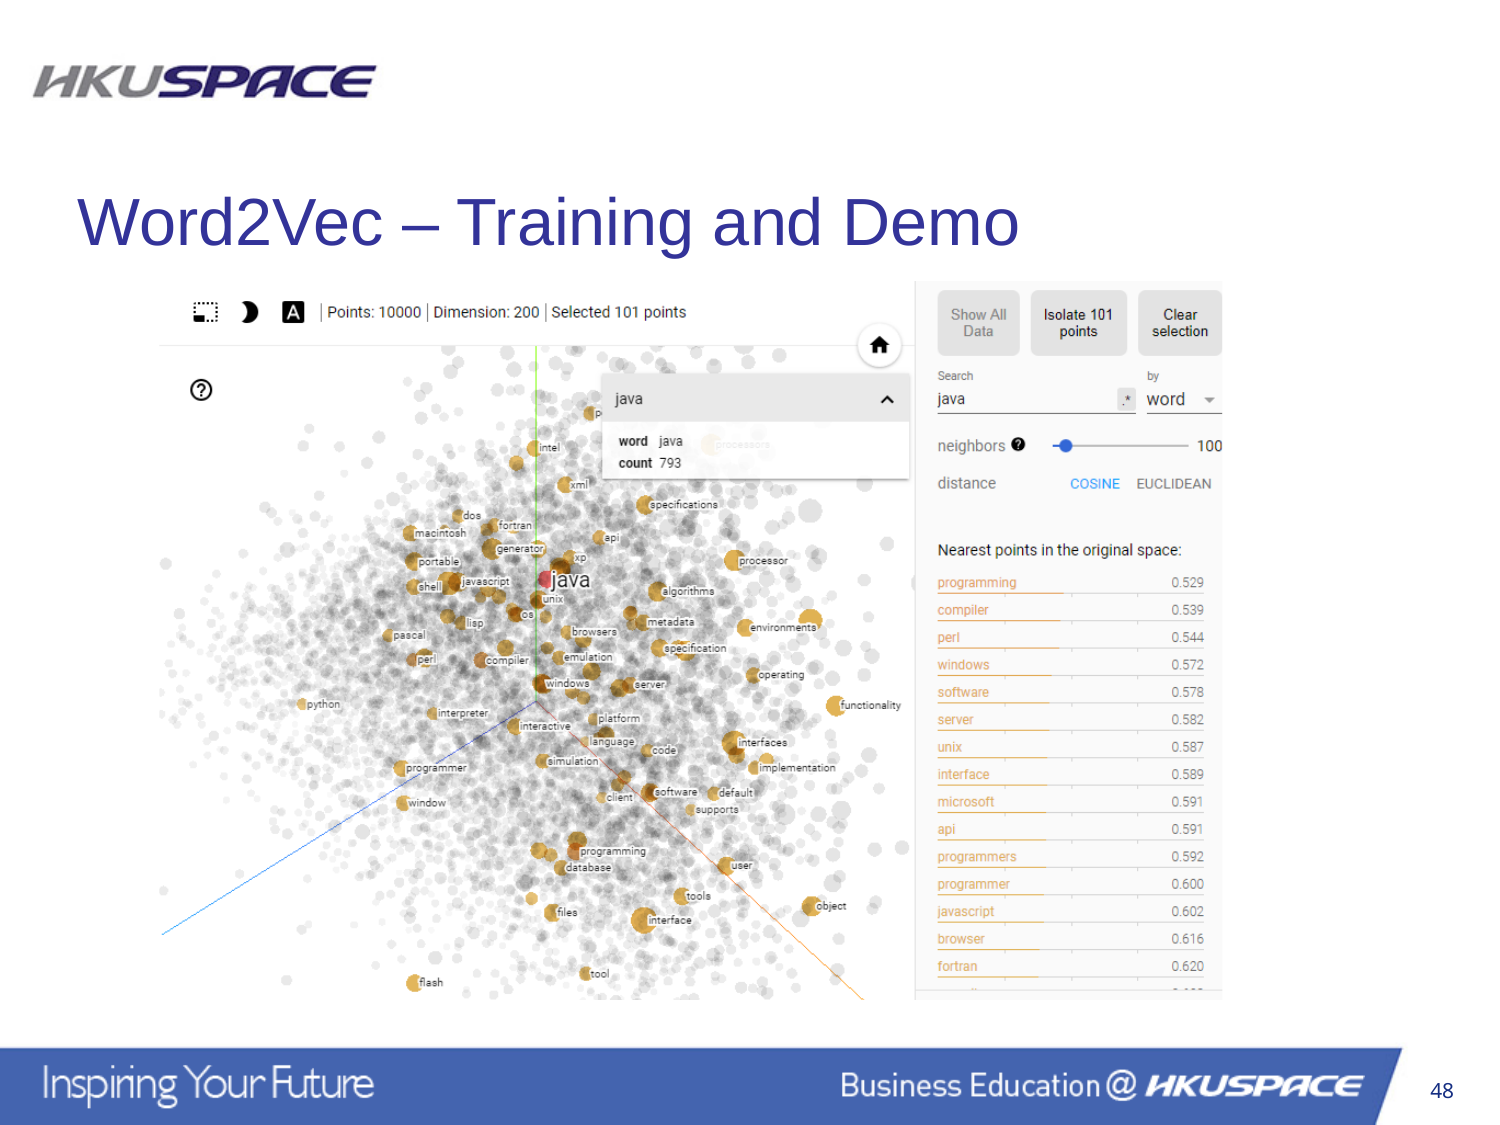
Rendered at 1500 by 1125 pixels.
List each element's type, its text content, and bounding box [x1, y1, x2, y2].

text_box [64, 278, 1483, 362]
picture [0, 0, 1500, 1125]
slide_number 48 [1415, 1070, 1499, 1125]
title Word2Vec – Training and Demo [62, 101, 1388, 266]
